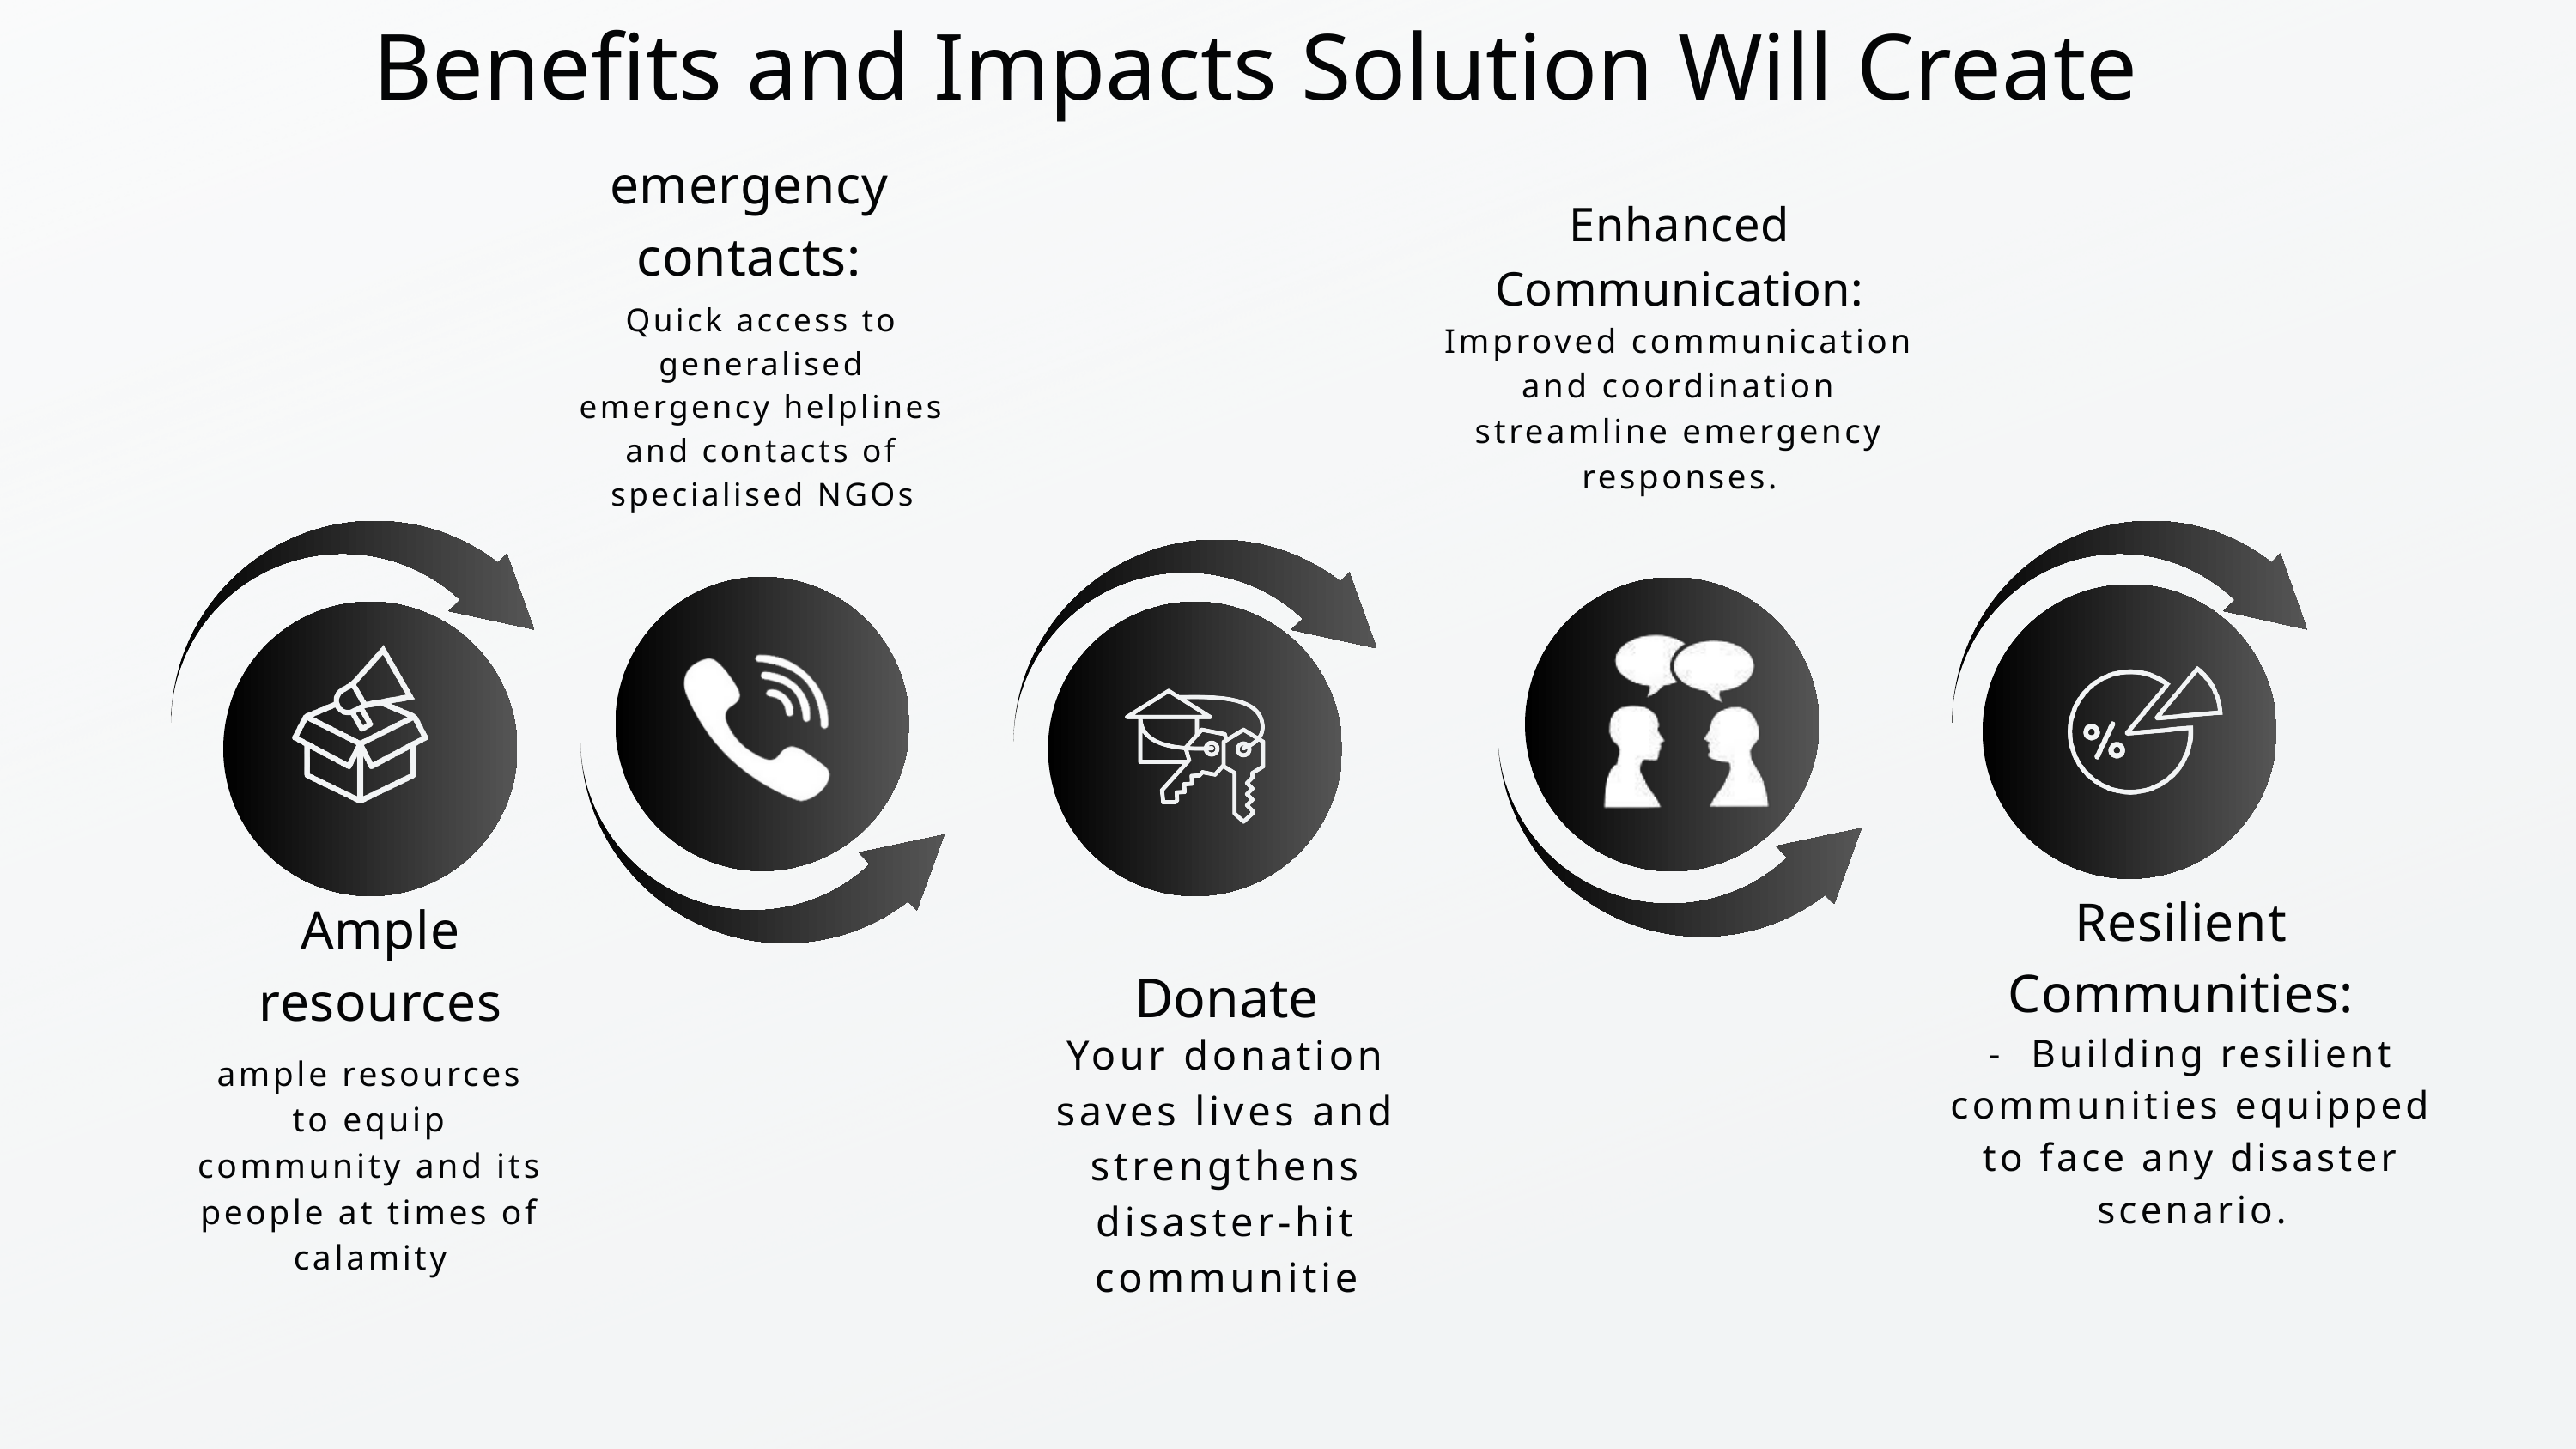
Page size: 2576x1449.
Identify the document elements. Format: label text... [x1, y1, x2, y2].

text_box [170, 520, 535, 724]
text_box Benefits and Impacts Solution Will Create [171, 0, 2342, 118]
text_box Quick access to generalised emergency helplines and contacts of specialised NGOs [574, 294, 950, 512]
text_box [0, 0, 2576, 1449]
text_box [1524, 577, 1820, 733]
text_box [580, 741, 945, 943]
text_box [1982, 584, 2277, 879]
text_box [1012, 539, 1377, 743]
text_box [1048, 601, 1343, 897]
text_box ample resources to equip community and its people at times of calamity [196, 1046, 544, 1277]
text_box [605, 571, 908, 740]
text_box [1494, 529, 1880, 937]
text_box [222, 601, 518, 897]
text_box Ample resources [191, 888, 570, 1032]
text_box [1497, 734, 1862, 937]
text_box Donate [1083, 958, 1370, 1028]
text_box emergency contacts: [580, 142, 919, 287]
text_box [1934, 885, 2450, 1263]
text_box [615, 576, 910, 740]
text_box Your donation saves lives and strengthens disaster-hit communitie [1025, 1022, 1428, 1300]
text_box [1429, 190, 1930, 498]
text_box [1952, 520, 2308, 724]
